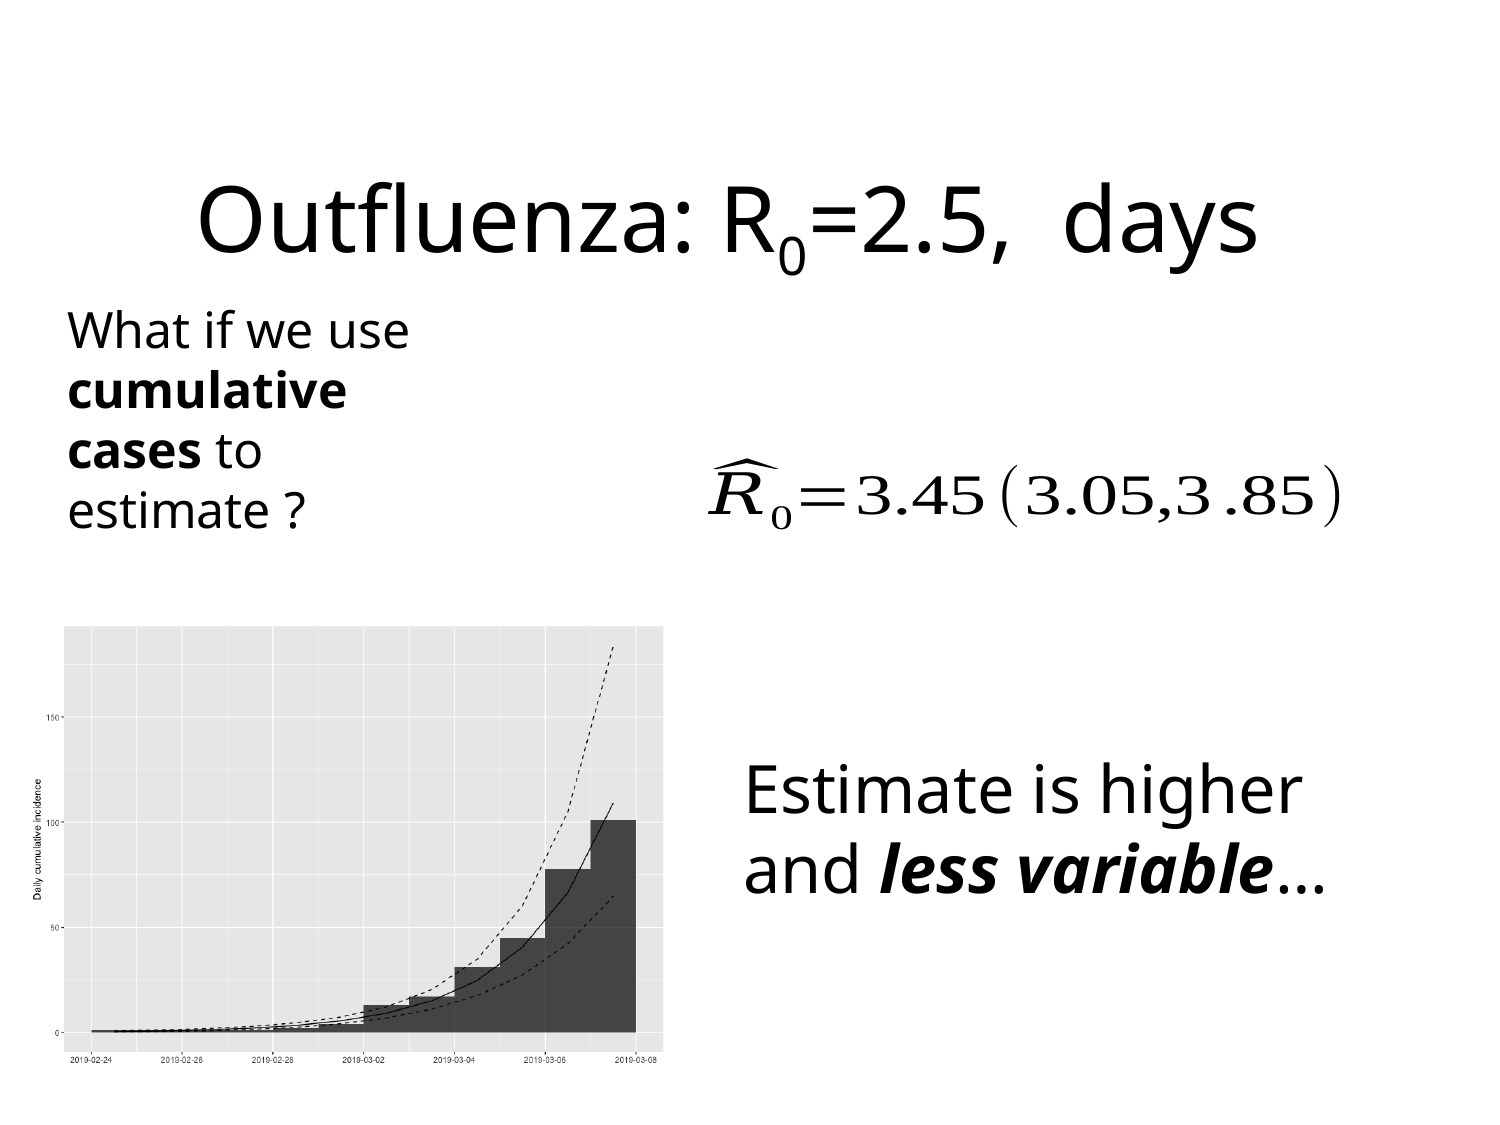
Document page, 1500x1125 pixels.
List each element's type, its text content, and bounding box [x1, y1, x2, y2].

picture [28, 621, 668, 1082]
text_box Estimate is higher and less variable… [728, 739, 1344, 915]
